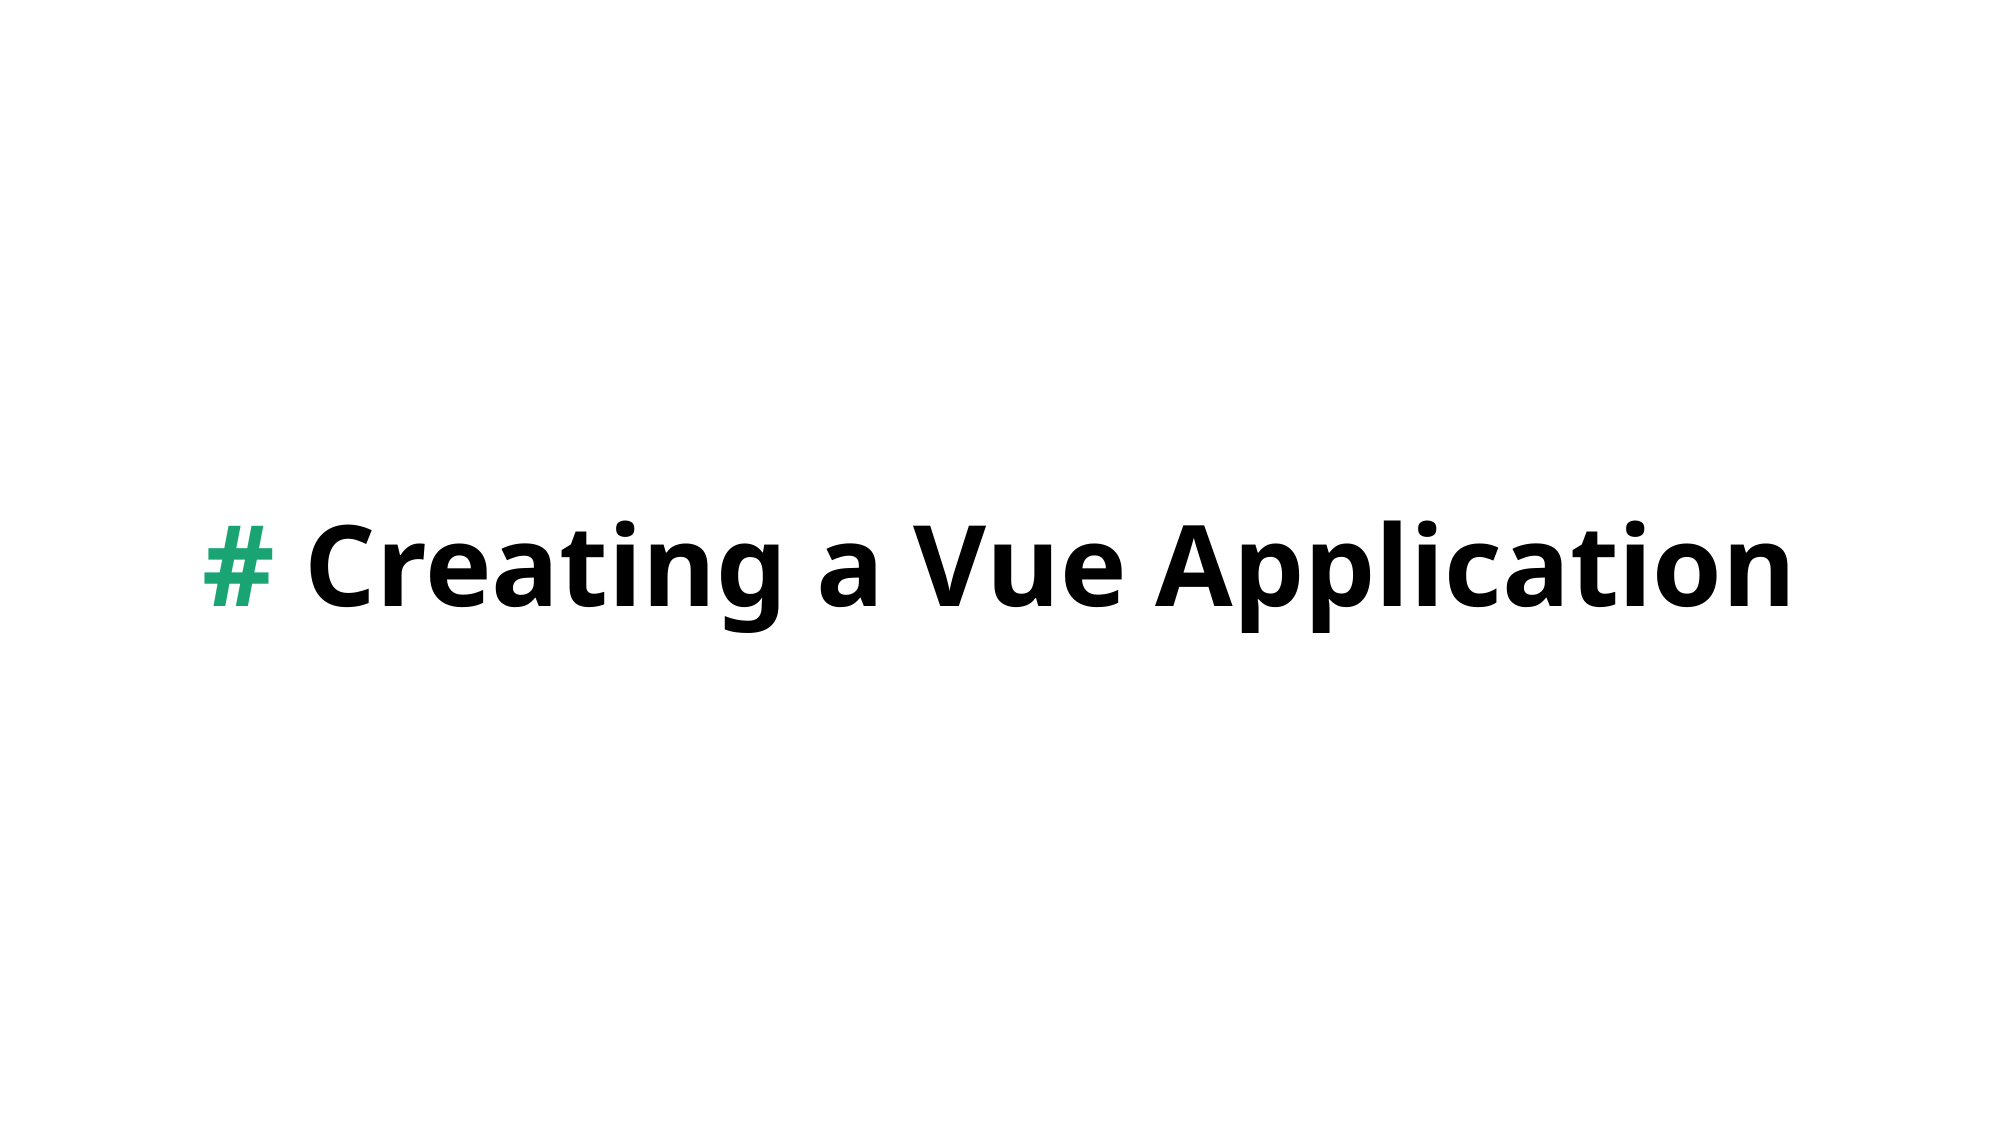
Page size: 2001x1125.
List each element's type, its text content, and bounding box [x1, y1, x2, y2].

text_box # Creating a Vue Application [187, 486, 1813, 637]
